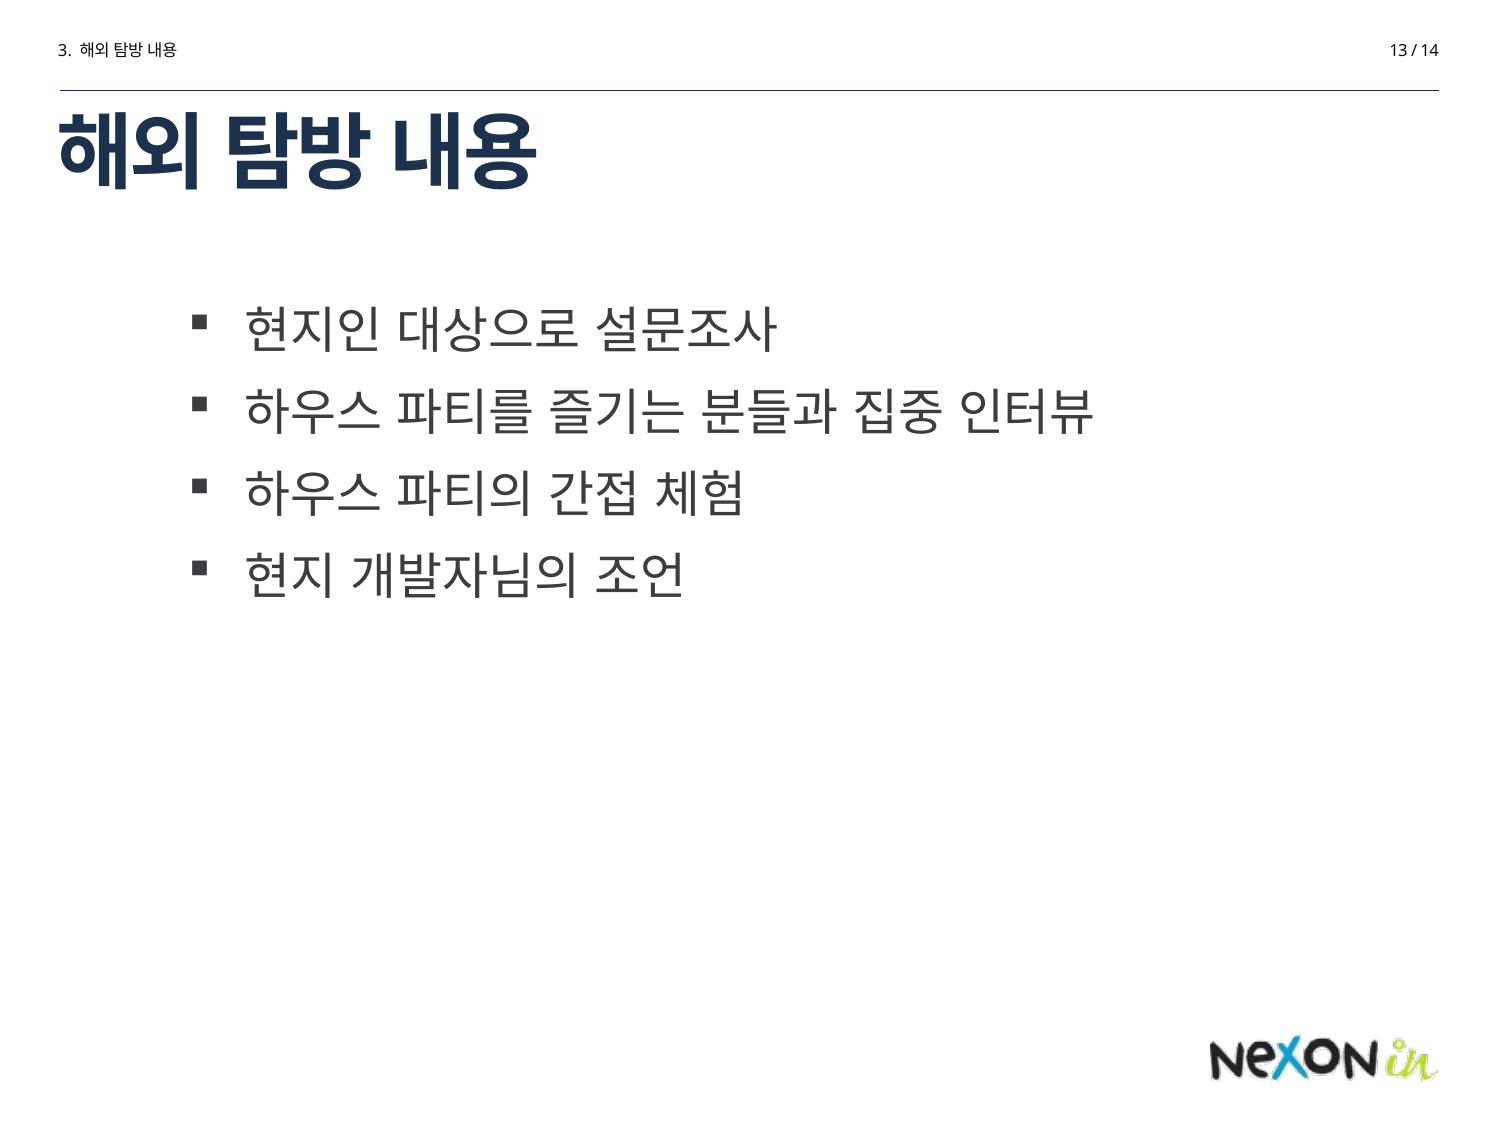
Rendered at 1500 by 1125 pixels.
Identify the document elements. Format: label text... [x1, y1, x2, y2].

text_box 현지인 대상으로 설문조사 하우스 파티를 즐기는 분들과 집중 인터뷰 하우스 파티의 간접 체험 현지 개발자님의 조언 [173, 278, 1500, 489]
text_box 해외 탐방 내용 [41, 101, 1189, 198]
text_box 3. 해외 탐방 내용 [43, 31, 303, 67]
text_box 13 / 14 [1193, 32, 1454, 70]
picture [1210, 1034, 1440, 1083]
